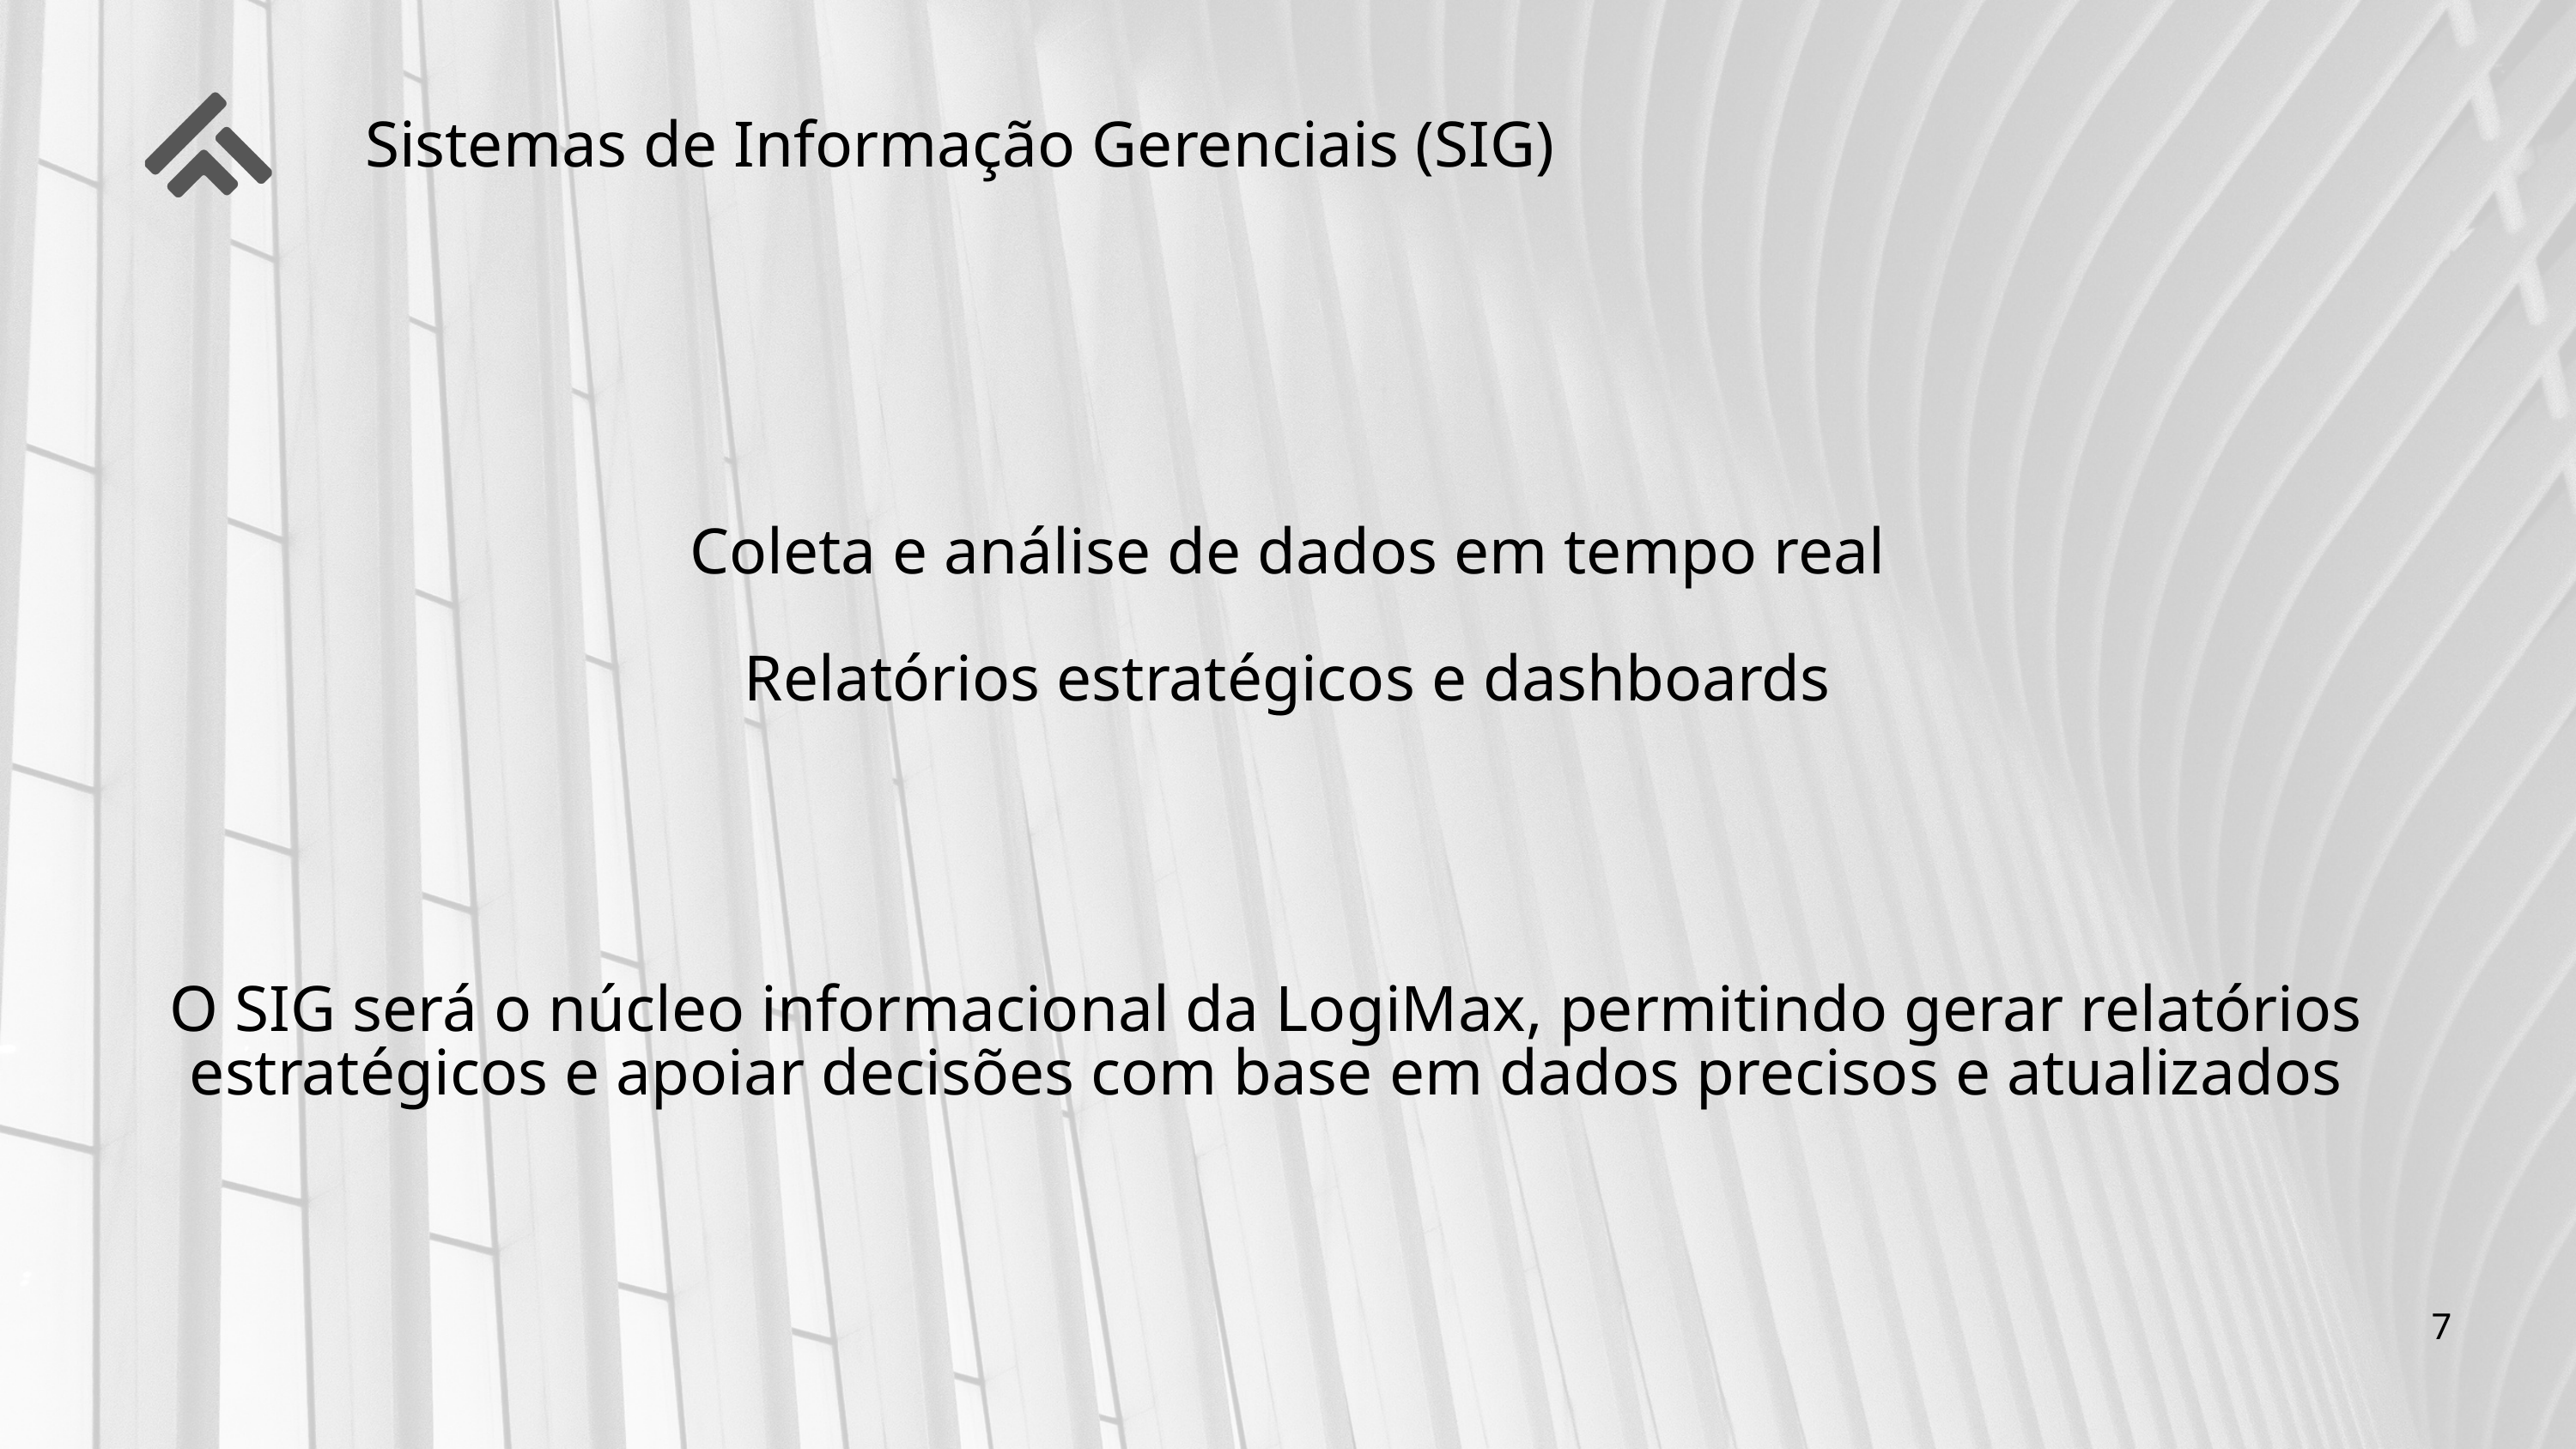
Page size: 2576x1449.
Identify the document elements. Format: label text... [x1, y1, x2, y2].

text_box O SIG será o núcleo informacional da LogiMax, permitindo gerar relatórios estratégicos e apoiar decisões com base em dados precisos e atualizados [0, 979, 2534, 1107]
text_box Coleta e análise de dados em tempo real Relatórios estratégicos e dashboards [639, 458, 1937, 714]
text_box [0, 0, 2576, 1449]
text_box 7 [2431, 1296, 2452, 1348]
text_box [144, 92, 272, 197]
text_box Sistemas de Informação Gerenciais (SIG) [305, 115, 1616, 180]
